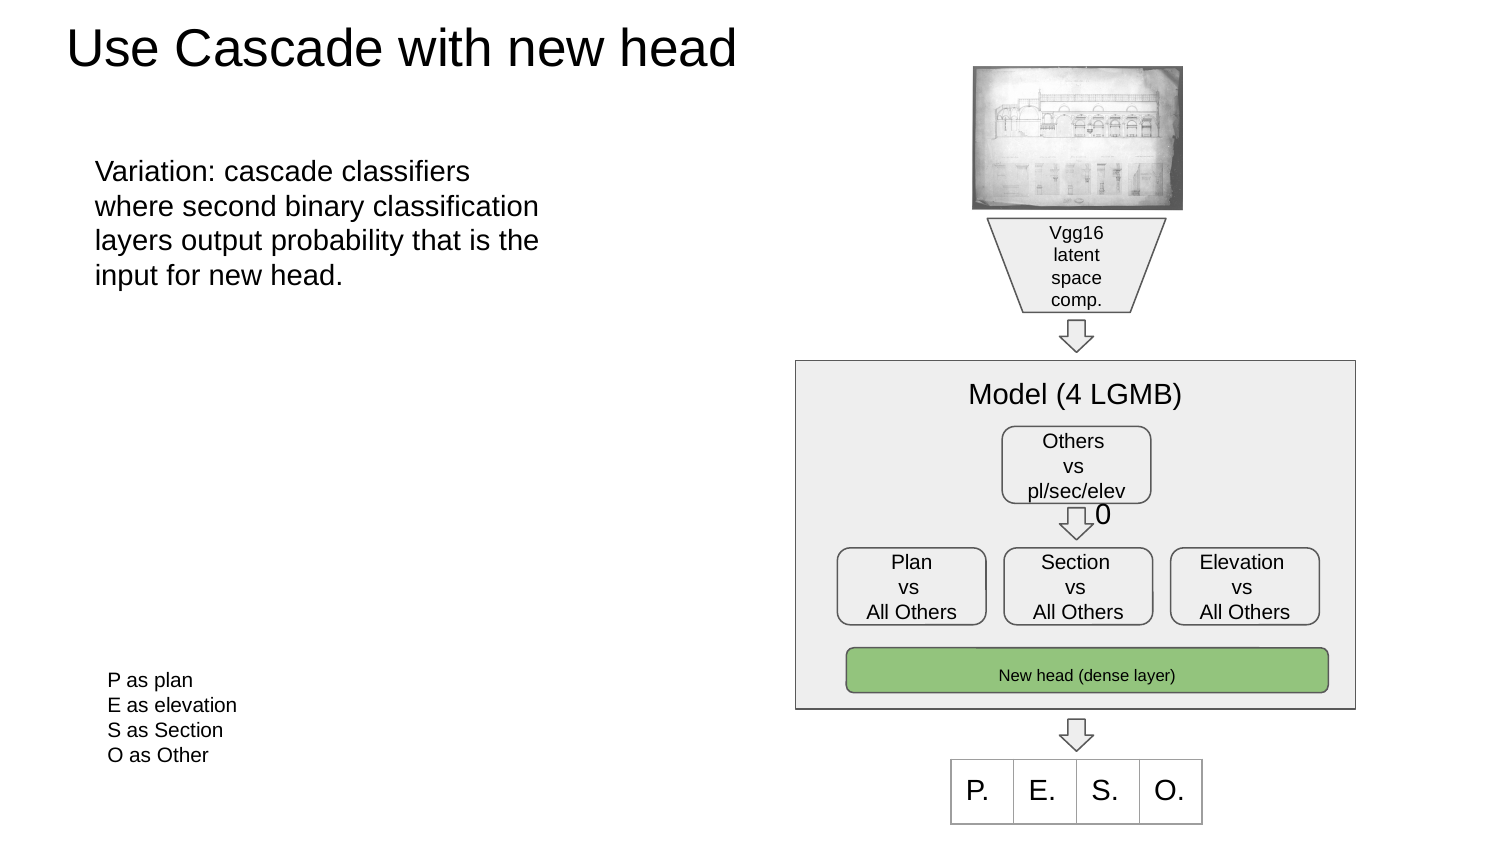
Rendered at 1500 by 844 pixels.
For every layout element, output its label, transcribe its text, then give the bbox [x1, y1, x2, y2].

text_box Variation: cascade classifiers where second binary classification layers output probability that is the input for new head. [79, 136, 570, 307]
text_box Section vs All Others [1004, 547, 1153, 625]
table_header E. [1014, 760, 1076, 823]
text_box New head (dense layer) [846, 647, 1329, 693]
text_box Elevation vs All Others [1170, 547, 1320, 625]
table_header O. [1140, 760, 1201, 823]
text_box [1059, 320, 1094, 353]
text_box Plan vs All Others [837, 547, 987, 625]
text_box 0 [1080, 480, 1133, 546]
text_box Others vs pl/sec/elev [1002, 426, 1151, 504]
text_box Model (4 LGMB) [795, 360, 1356, 709]
text_box [1059, 507, 1080, 540]
text_box P as plan E as elevation S as Section O as Other [92, 651, 295, 782]
picture [970, 66, 1183, 211]
text_box Vgg16 latent space comp. [987, 219, 1166, 313]
table_header P. [952, 760, 1013, 823]
table_header S. [1077, 760, 1139, 823]
text_box [1059, 719, 1094, 752]
title Use Cascade with new head [51, 0, 1449, 92]
